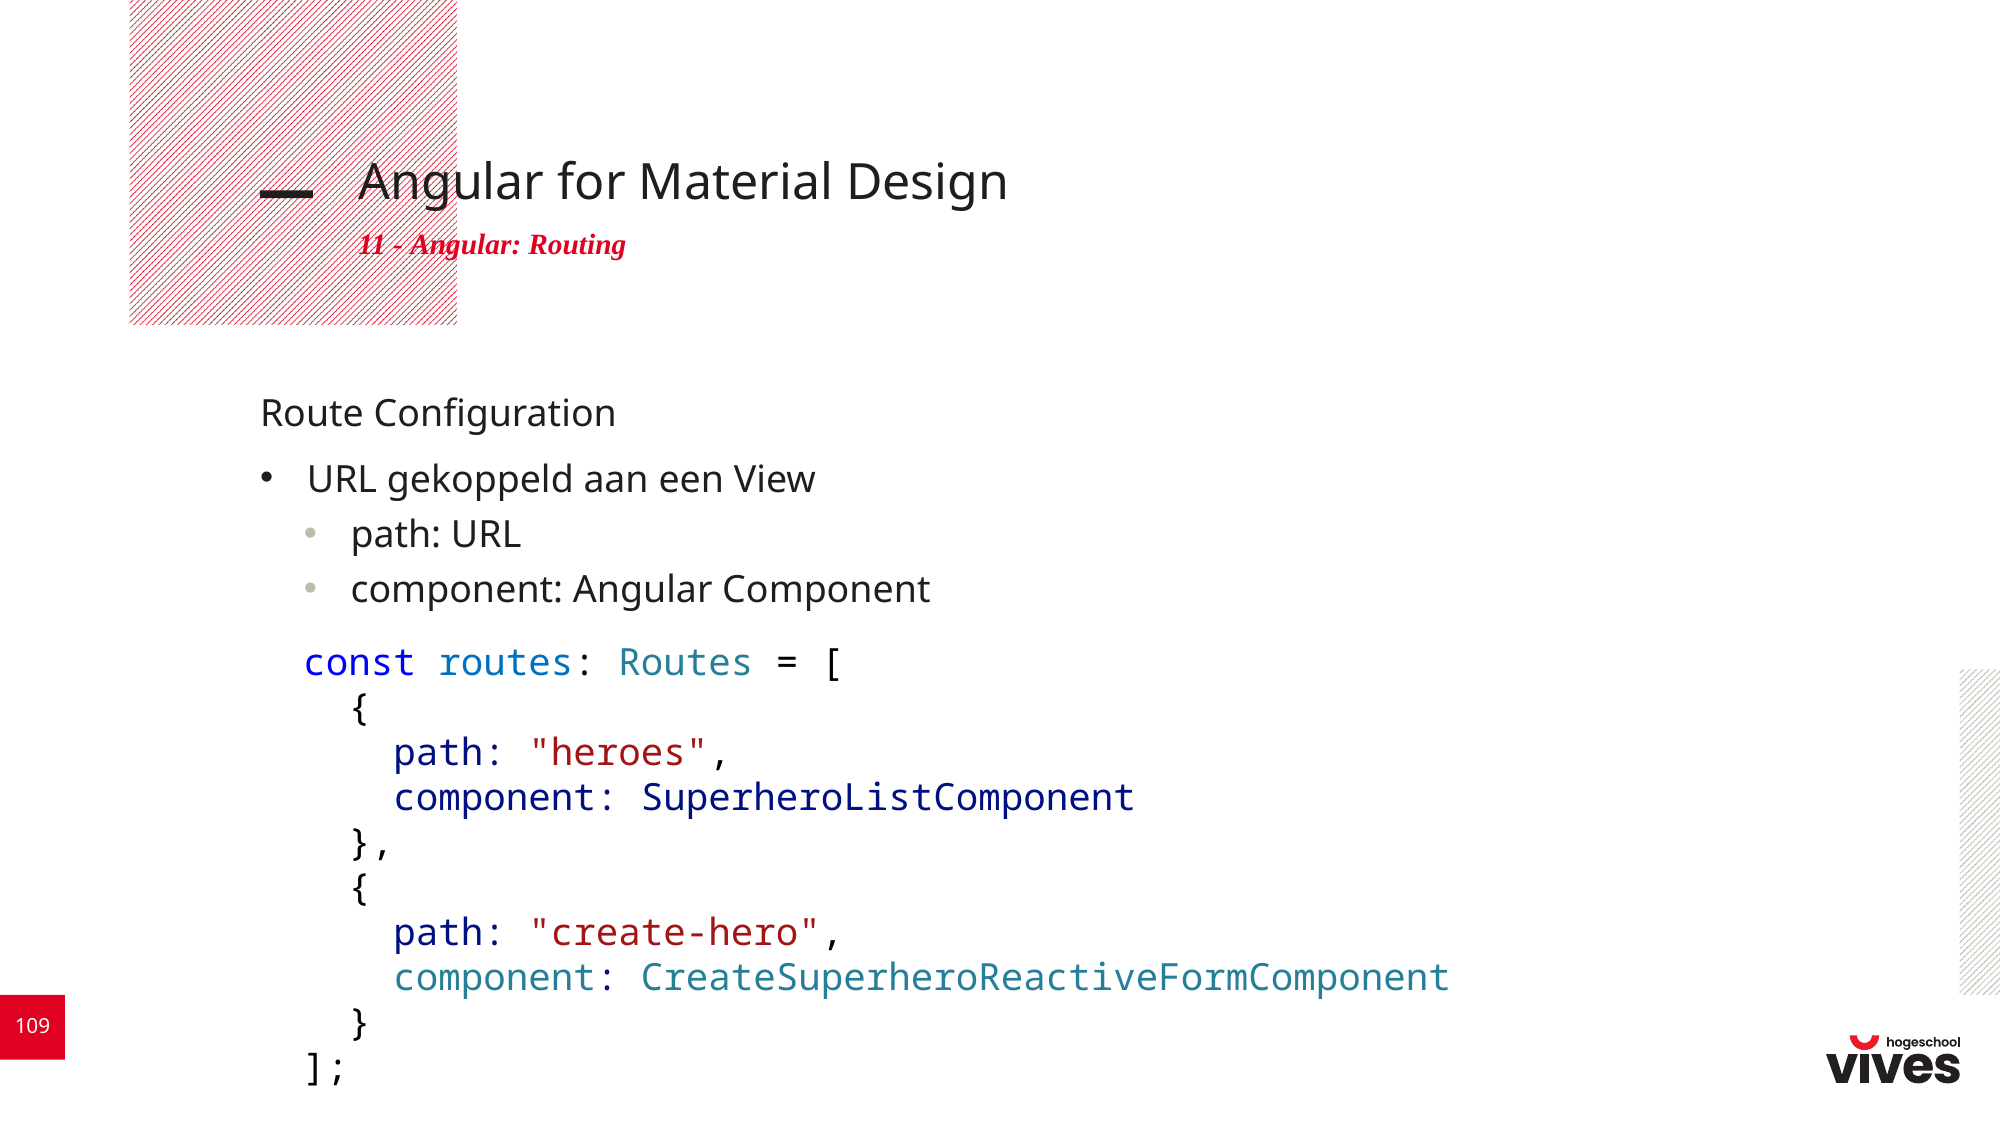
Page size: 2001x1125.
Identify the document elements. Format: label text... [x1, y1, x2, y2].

list 11 - Angular: Routing [358, 217, 1863, 268]
text_box const routes: Routes = [ { path: "heroes", component: SuperheroListComponent }, { path: "create-hero", component: CreateSuperheroReactiveFormComponent } ]; [288, 630, 1712, 1096]
picture [129, 0, 457, 325]
picture [1959, 669, 2000, 995]
title Angular for Material Design [358, 138, 1863, 217]
list Route Configuration URL gekoppeld aan een View path: URL component: Angular Component [259, 388, 1863, 995]
